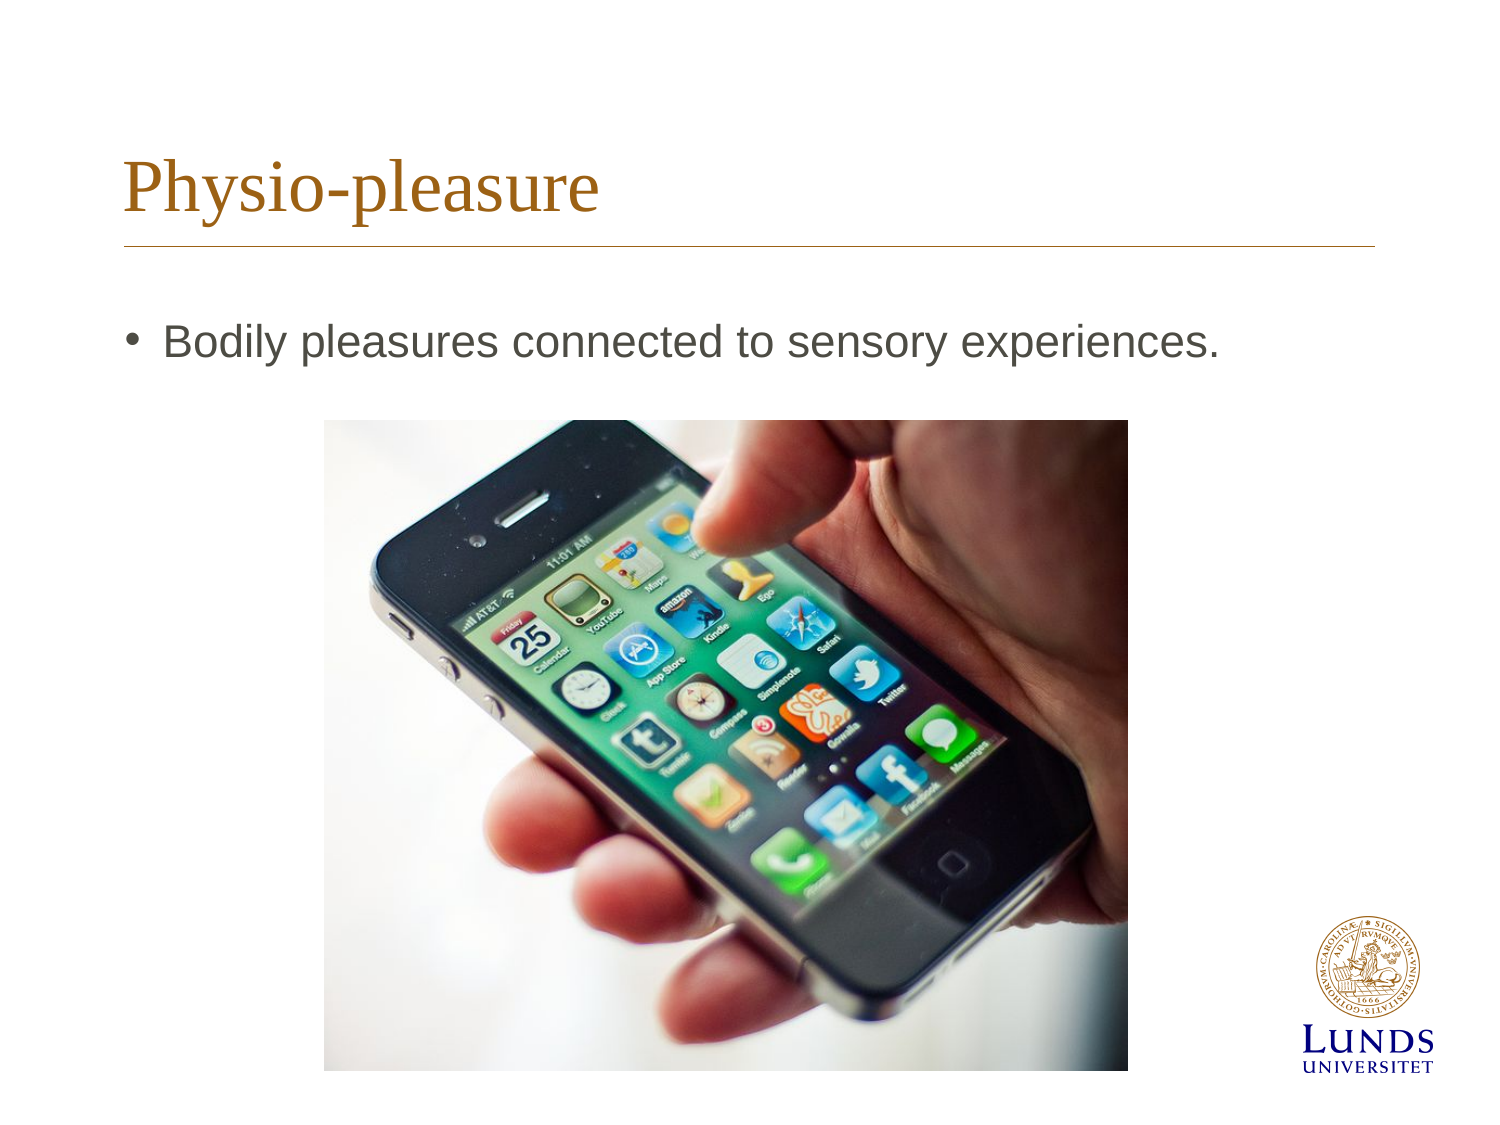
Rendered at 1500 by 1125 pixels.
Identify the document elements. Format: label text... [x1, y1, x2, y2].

title Physio-pleasure [106, 46, 1375, 235]
picture [324, 420, 1129, 1071]
list Bodily pleasures connected to sensory experiences. [109, 303, 1375, 891]
picture [1303, 916, 1433, 1073]
